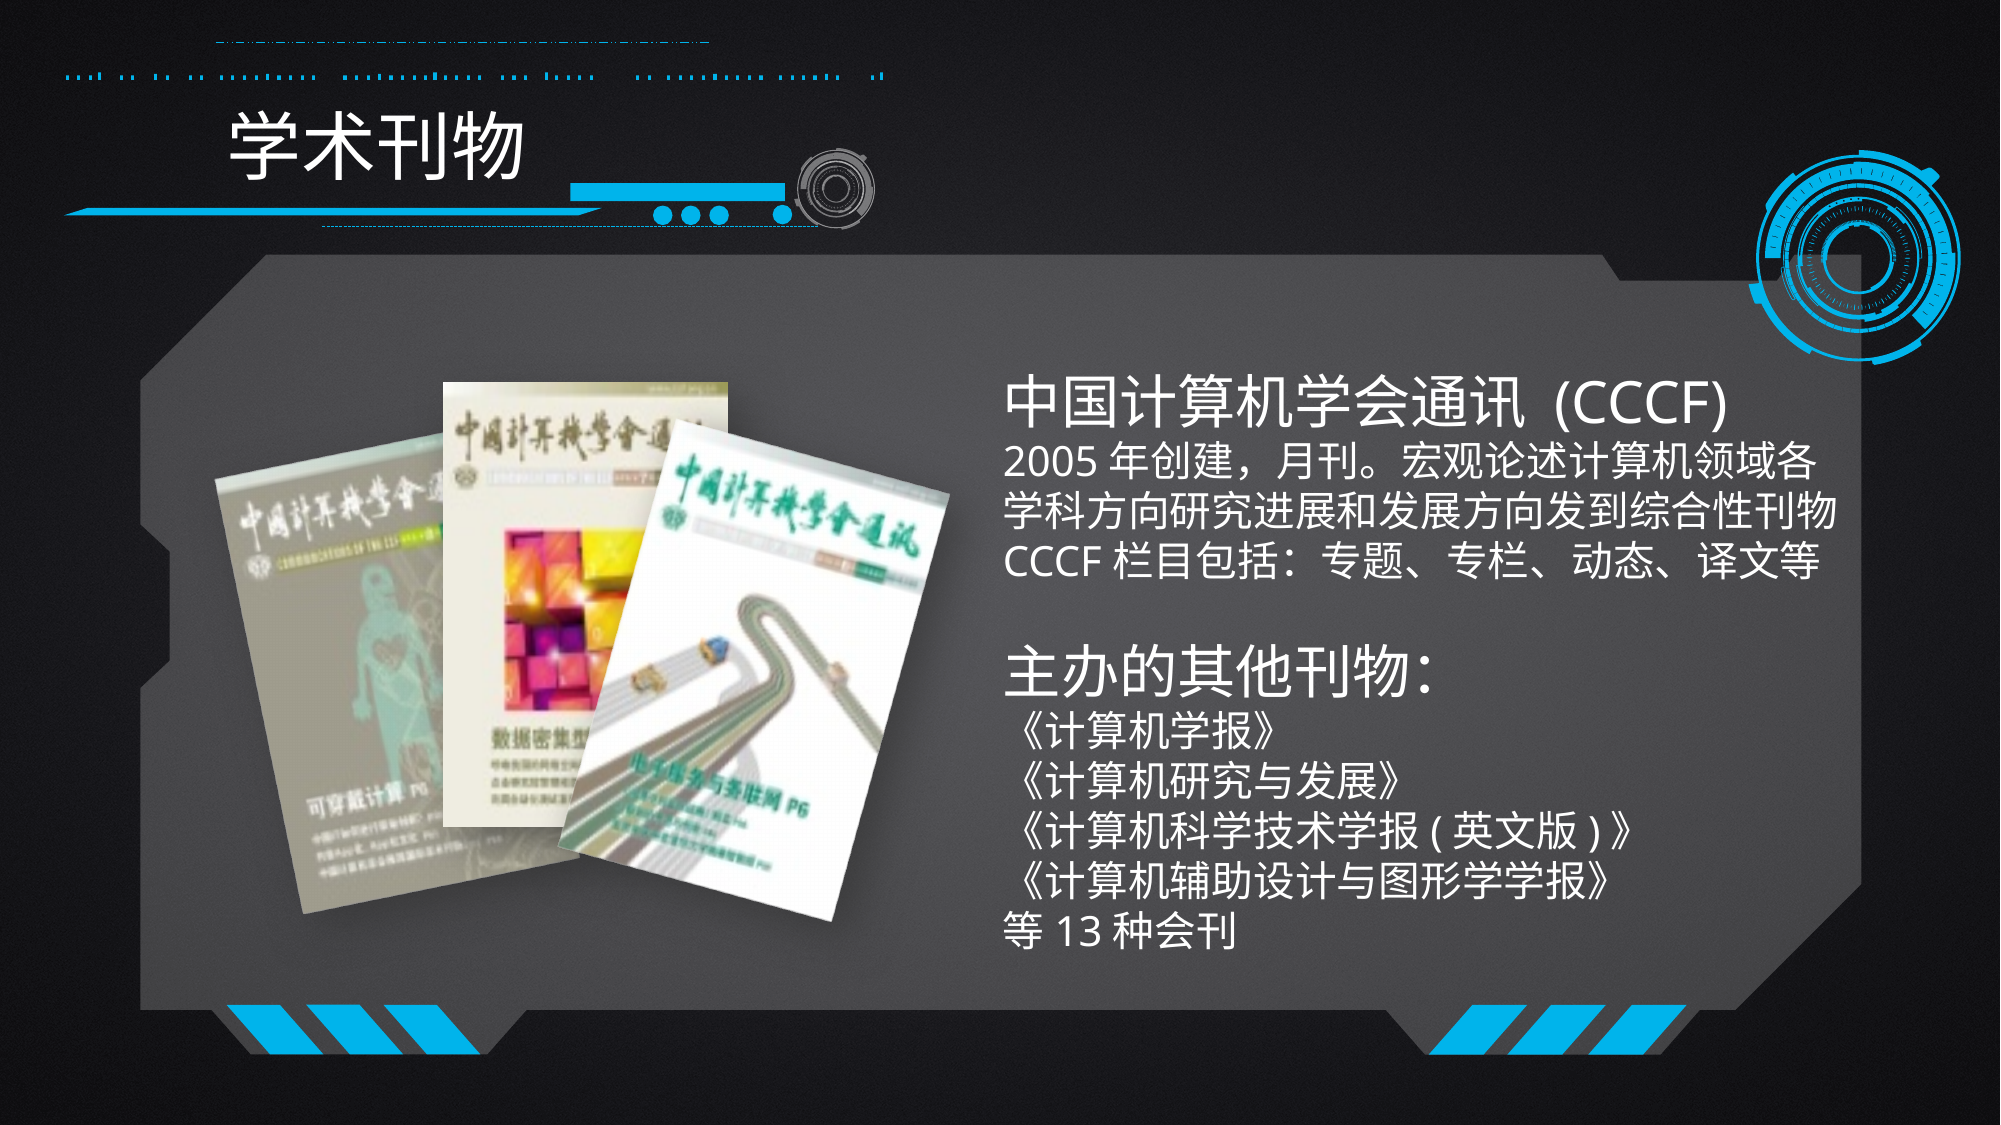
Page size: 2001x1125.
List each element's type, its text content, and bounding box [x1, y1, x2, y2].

text_box [63, 206, 603, 217]
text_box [140, 254, 1862, 1055]
text_box [709, 205, 729, 226]
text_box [794, 147, 876, 230]
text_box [67, 72, 882, 80]
text_box 学术刊物 [211, 92, 541, 198]
text_box [772, 204, 793, 225]
text_box [652, 205, 673, 226]
picture [0, 0, 2000, 1125]
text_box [1748, 150, 1961, 366]
text_box [569, 182, 786, 202]
text_box [681, 205, 701, 226]
